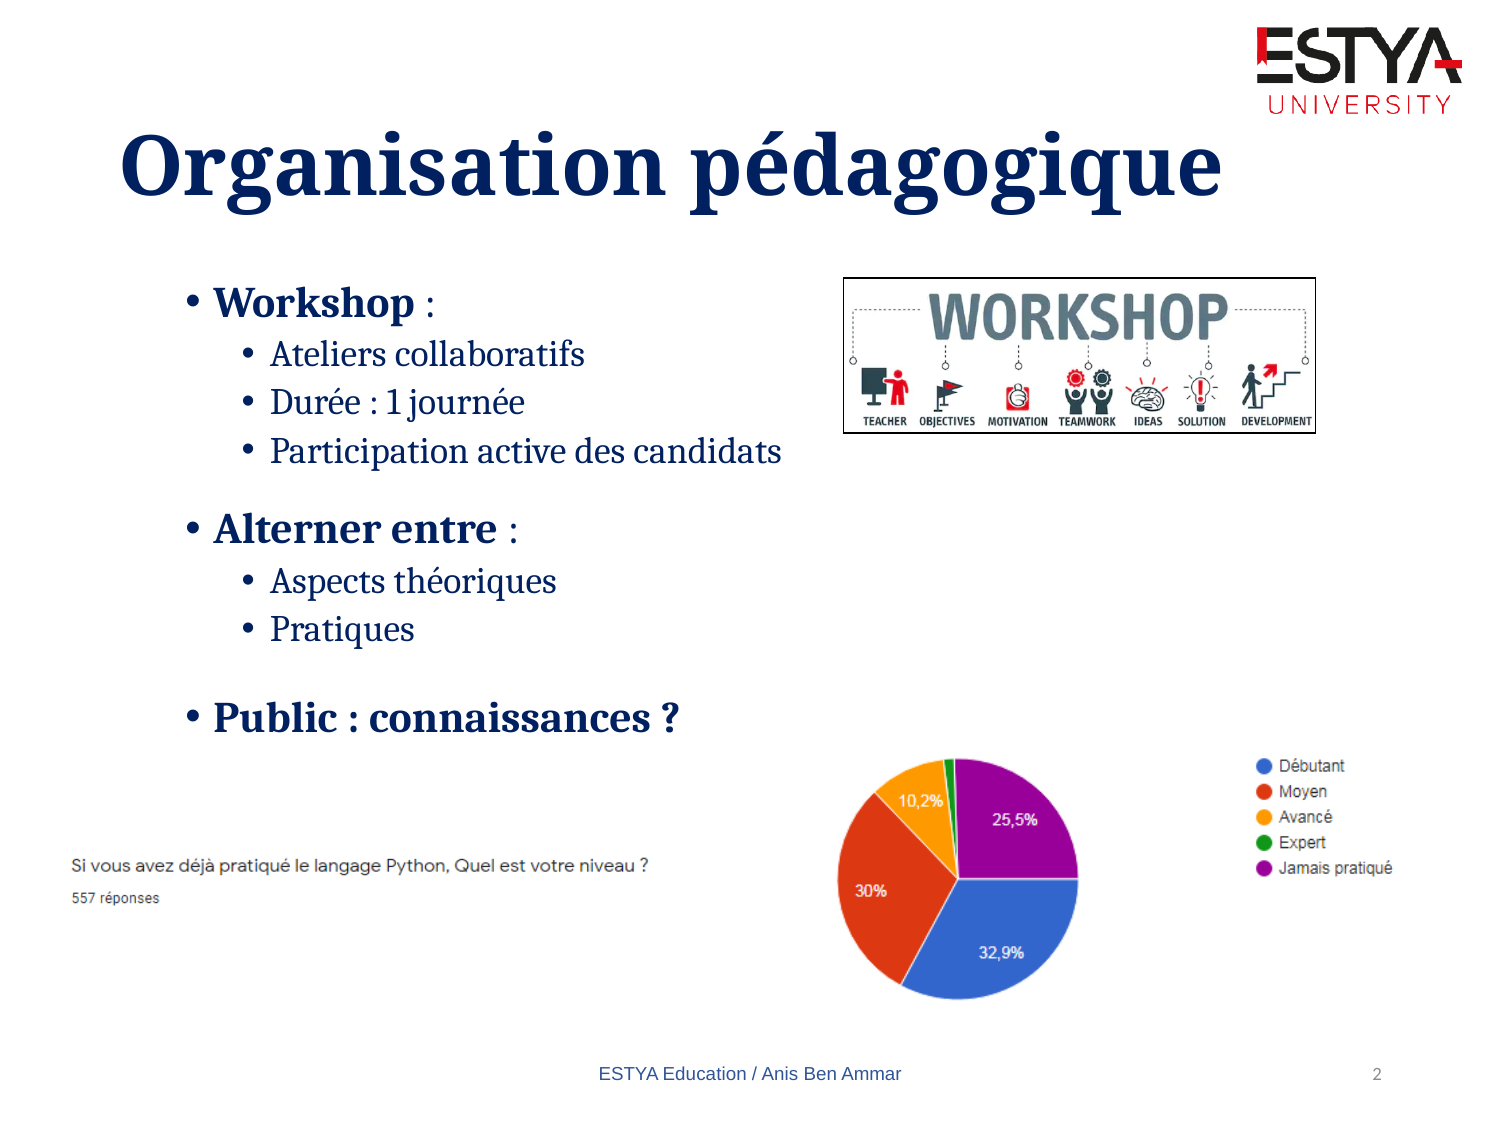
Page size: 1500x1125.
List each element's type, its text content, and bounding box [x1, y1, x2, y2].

picture [844, 278, 1315, 433]
picture [64, 850, 687, 926]
picture [825, 725, 1412, 1027]
slide_number 2 [1059, 1042, 1397, 1103]
picture [1257, 27, 1462, 114]
footer ESTYA Education / Anis Ben Ammar [496, 1042, 1004, 1103]
list Workshop : Ateliers collaboratifs Durée : 1 journée Participation active des candidats Alterner entre : Aspects théoriques Pratiques Public : connaissances ? [170, 271, 1379, 1059]
title Organisation pédagogique [103, 59, 1397, 278]
